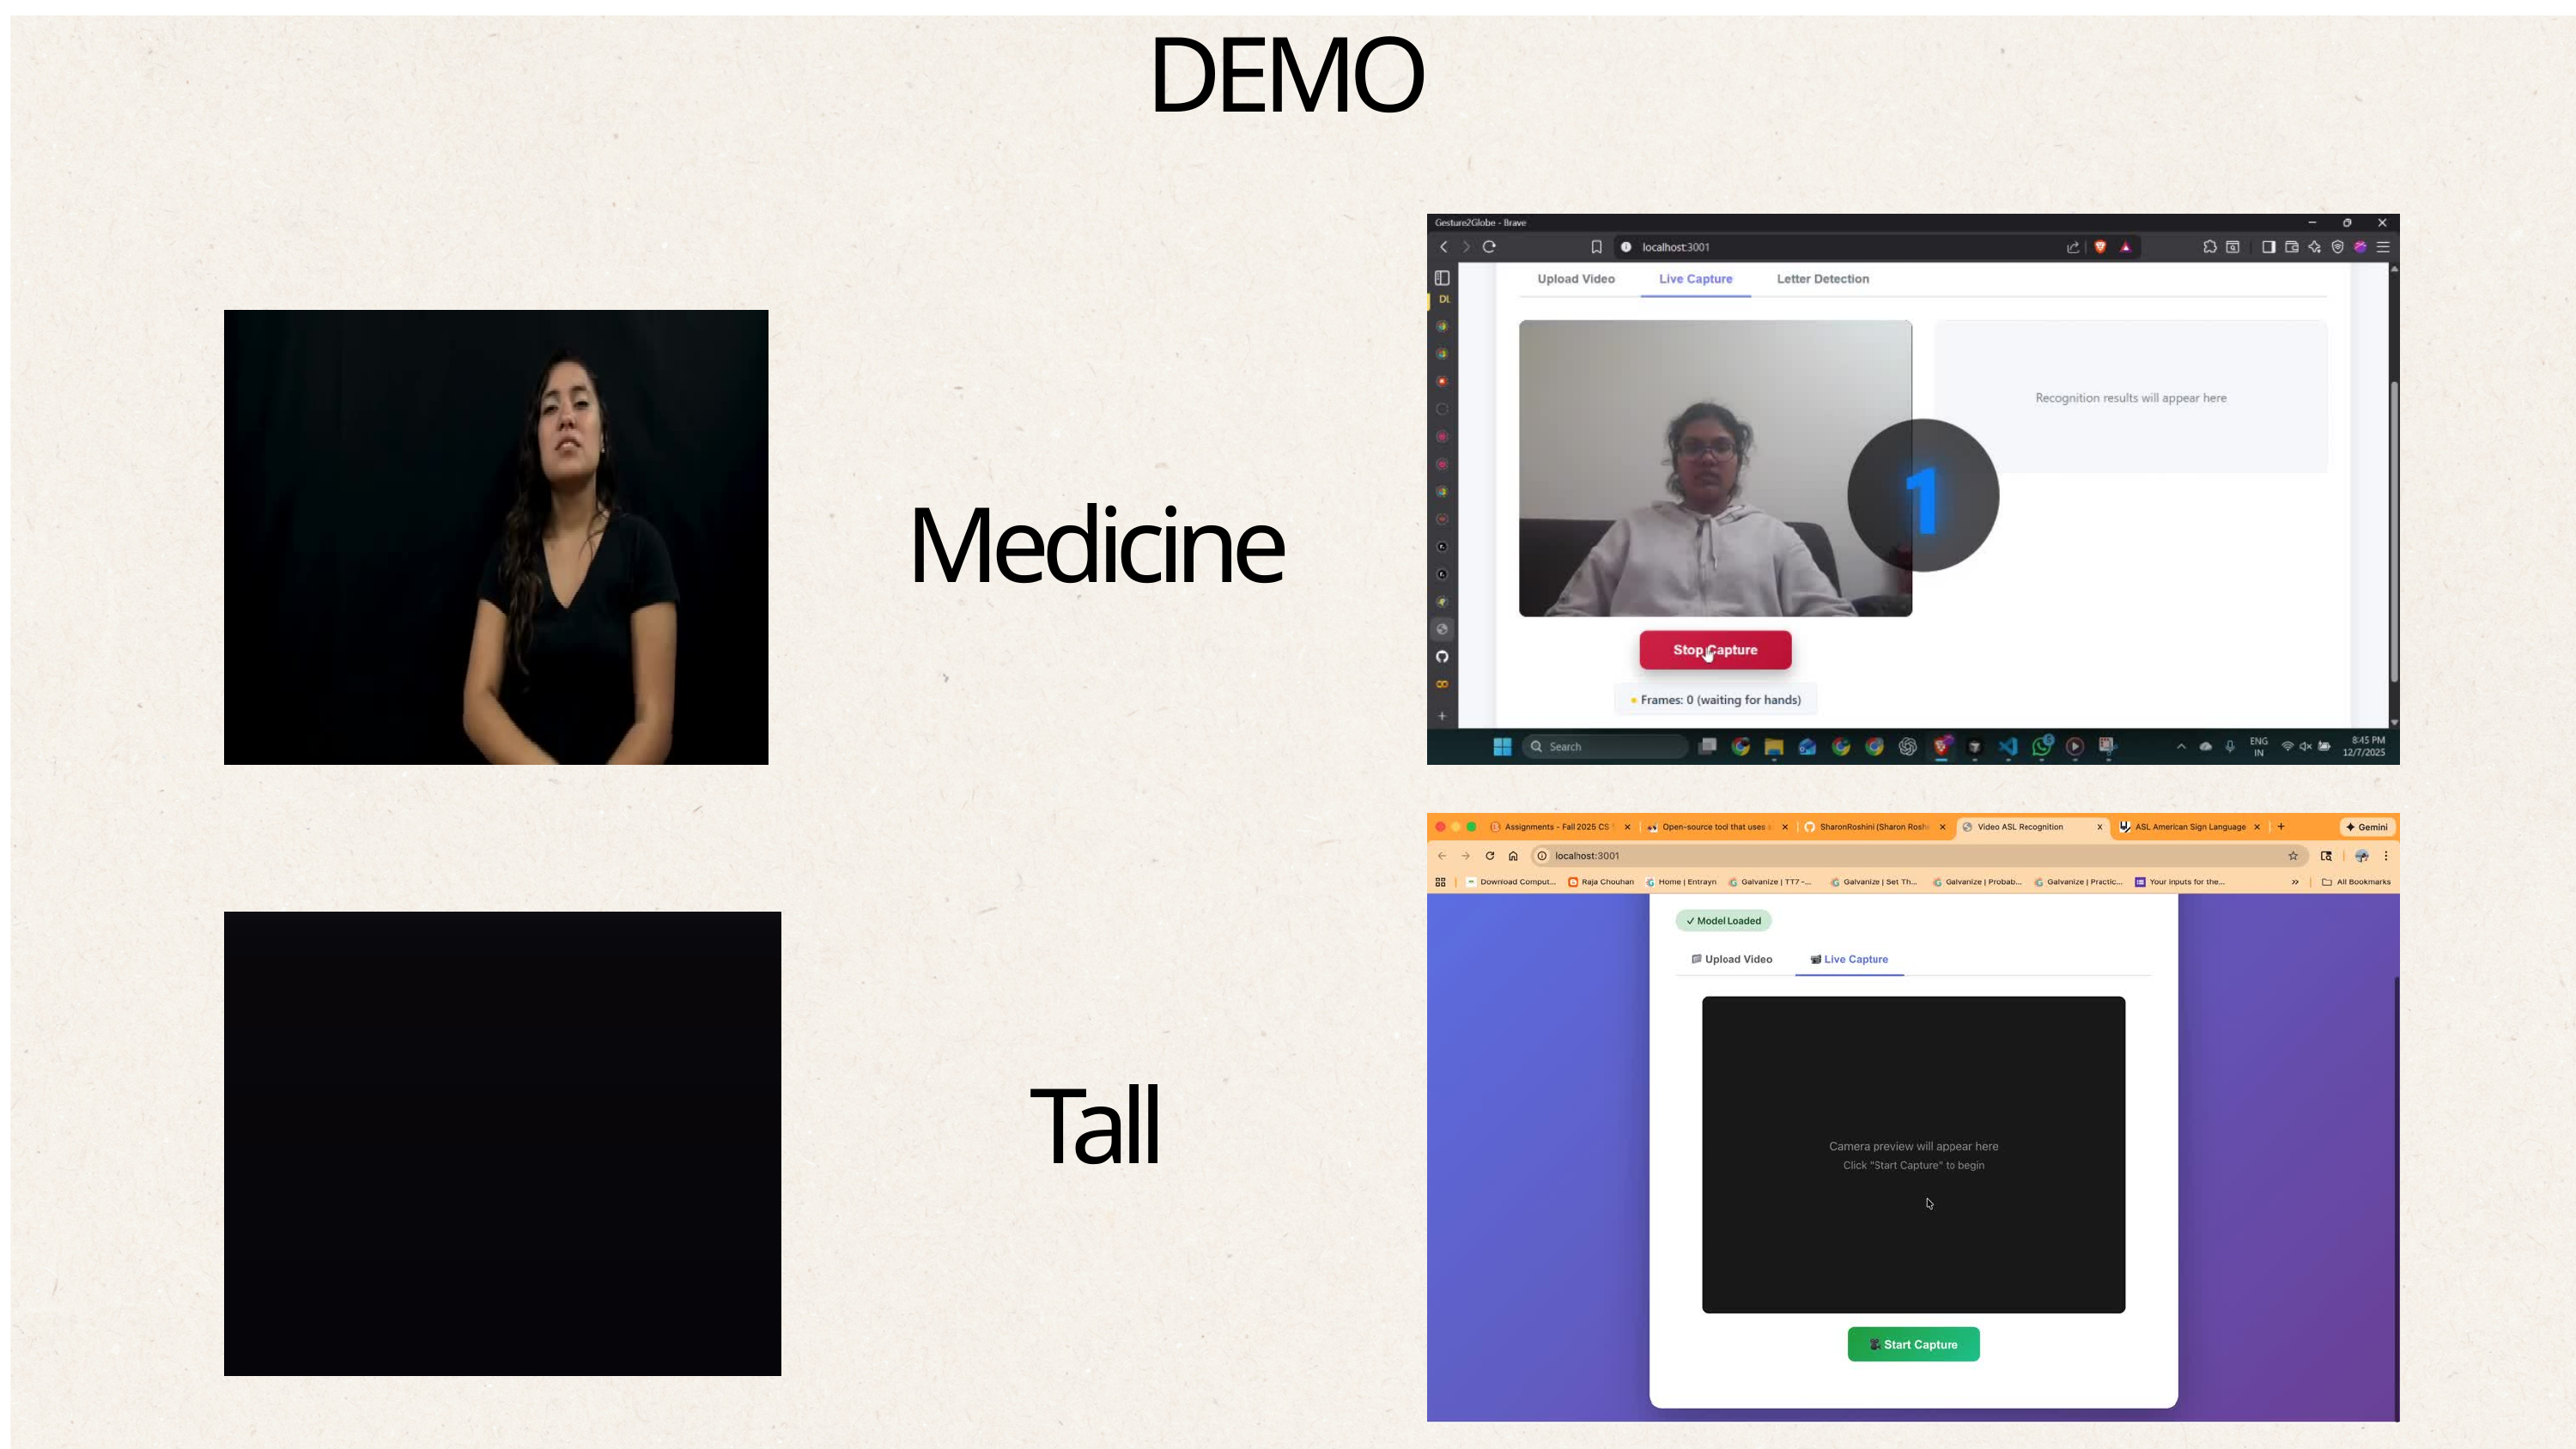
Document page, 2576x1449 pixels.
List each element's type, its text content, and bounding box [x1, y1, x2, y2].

text_box Tall [1005, 1038, 1192, 1185]
text_box [10, 15, 2576, 1449]
text_box Medicine [848, 458, 1349, 603]
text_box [222, 911, 782, 1378]
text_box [222, 309, 769, 766]
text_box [1426, 213, 2401, 766]
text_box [1426, 812, 2401, 1424]
text_box DEMO [295, 52, 2281, 133]
